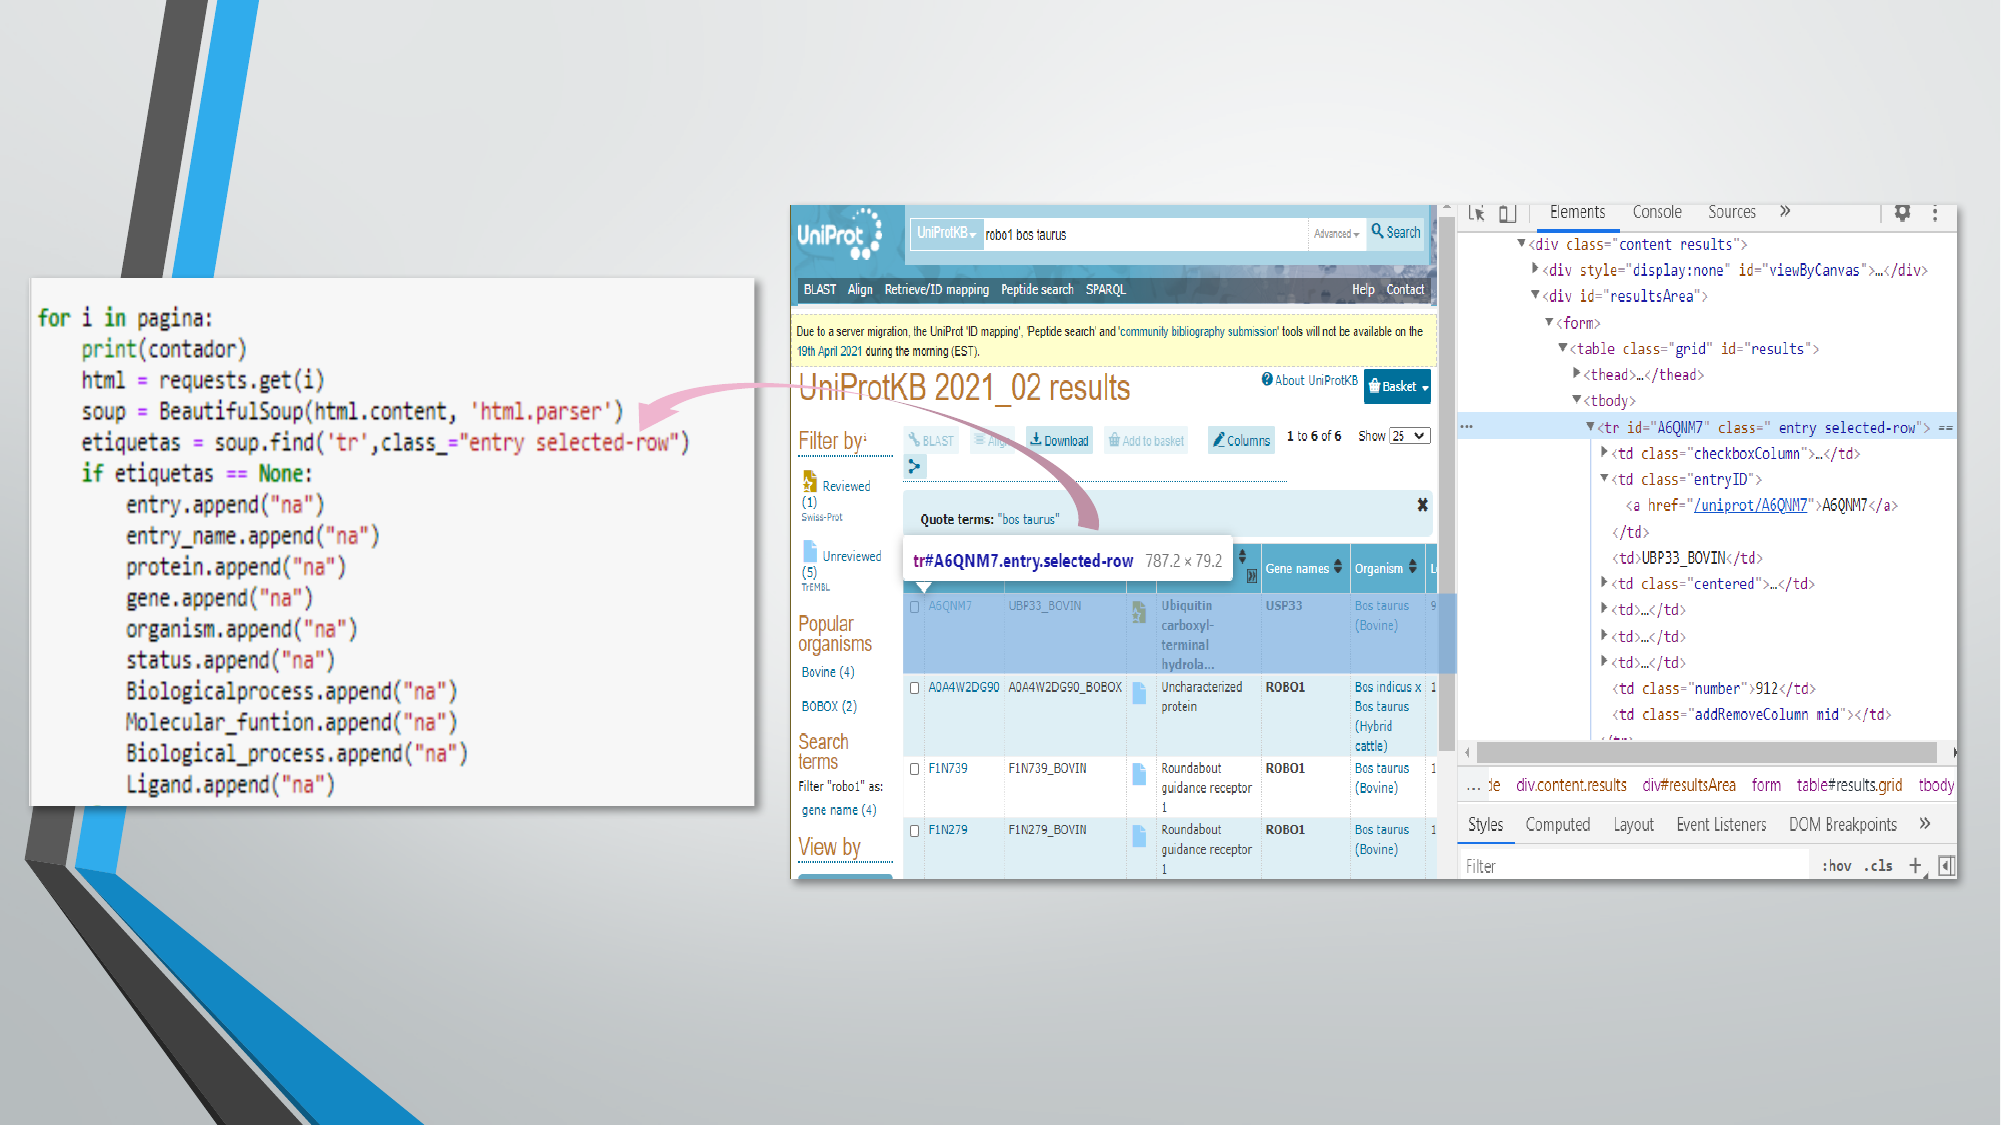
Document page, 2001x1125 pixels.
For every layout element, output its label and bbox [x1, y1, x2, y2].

picture [28, 278, 755, 806]
text_box [755, 381, 784, 390]
picture [784, 205, 1958, 879]
